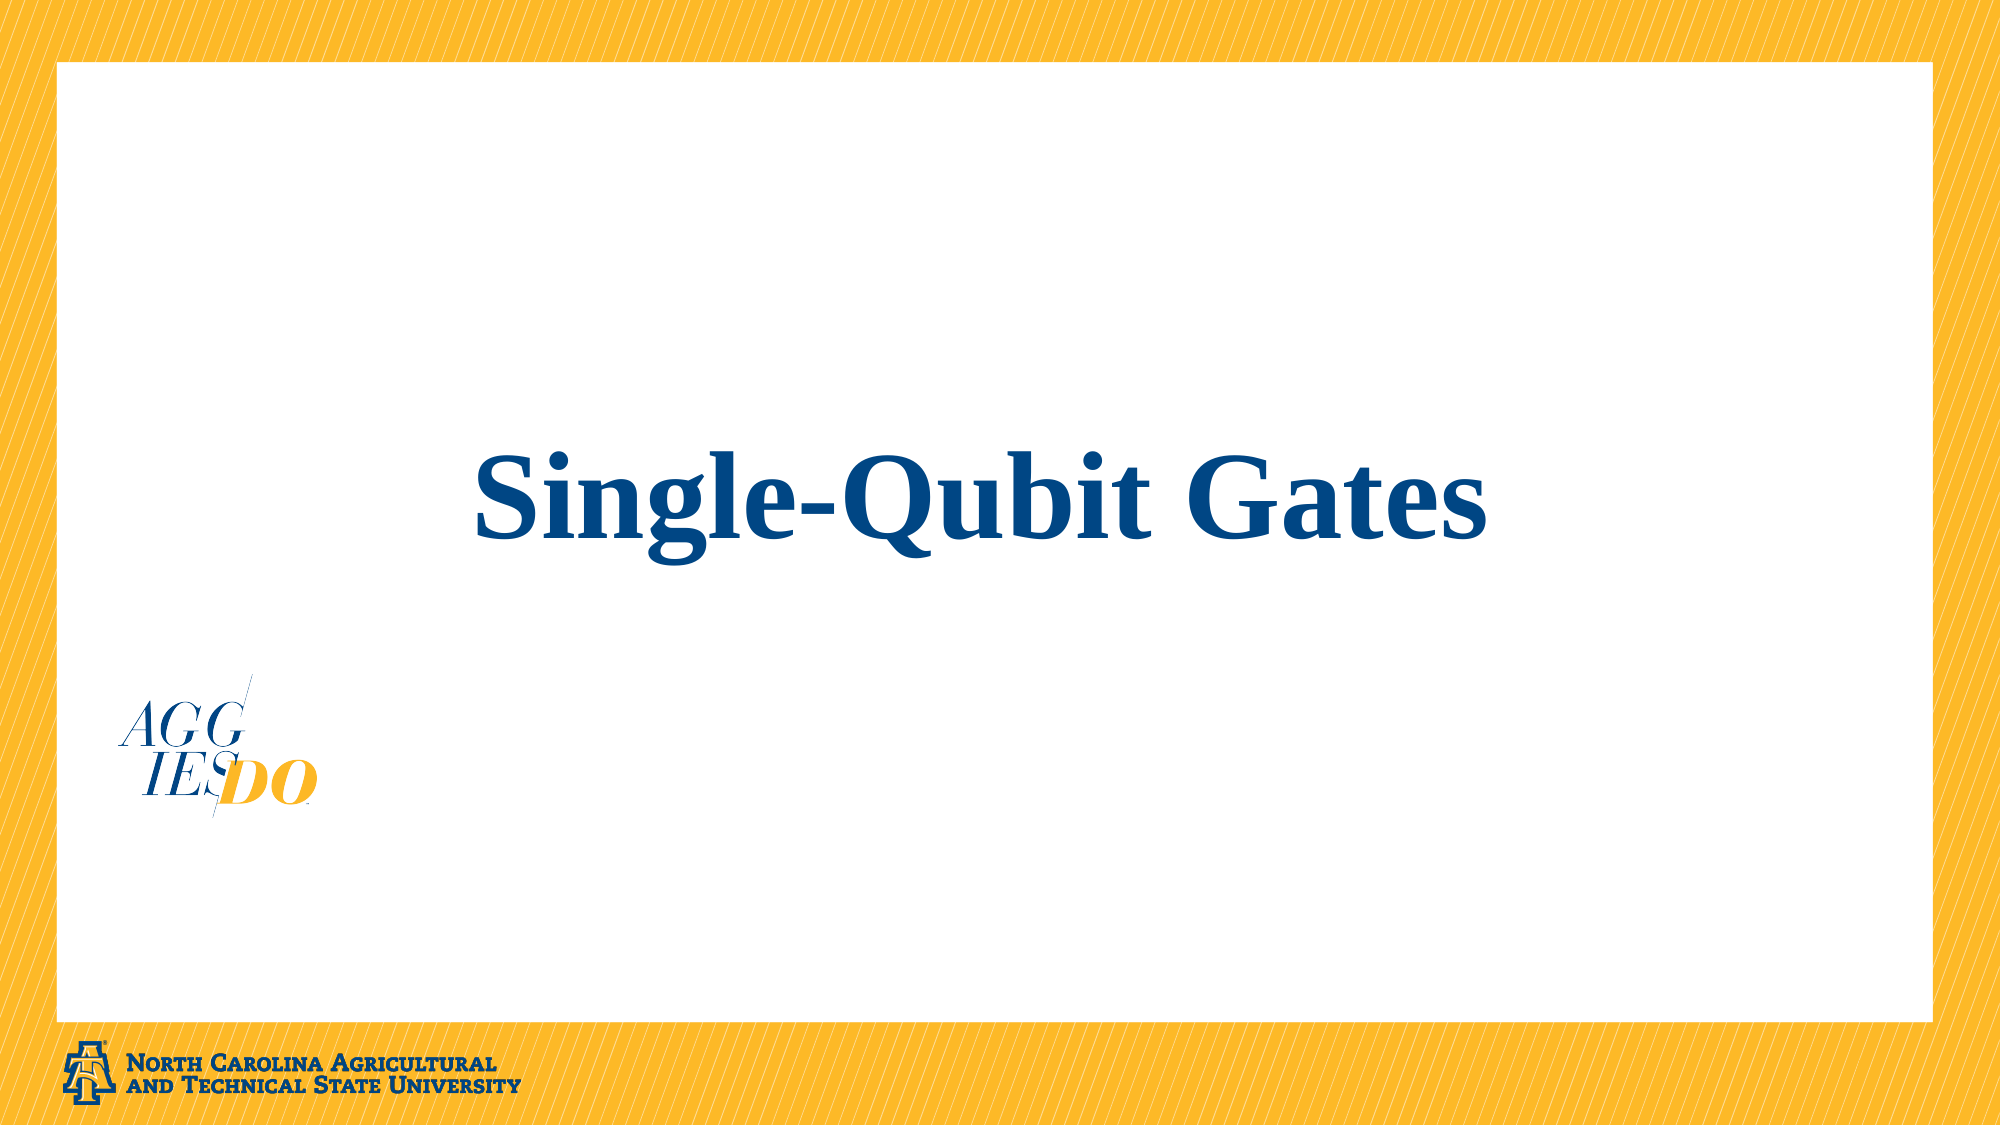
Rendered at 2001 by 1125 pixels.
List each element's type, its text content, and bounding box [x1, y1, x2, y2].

title Single-Qubit Gates [118, 344, 1844, 675]
picture [118, 675, 317, 818]
picture [63, 1040, 521, 1105]
